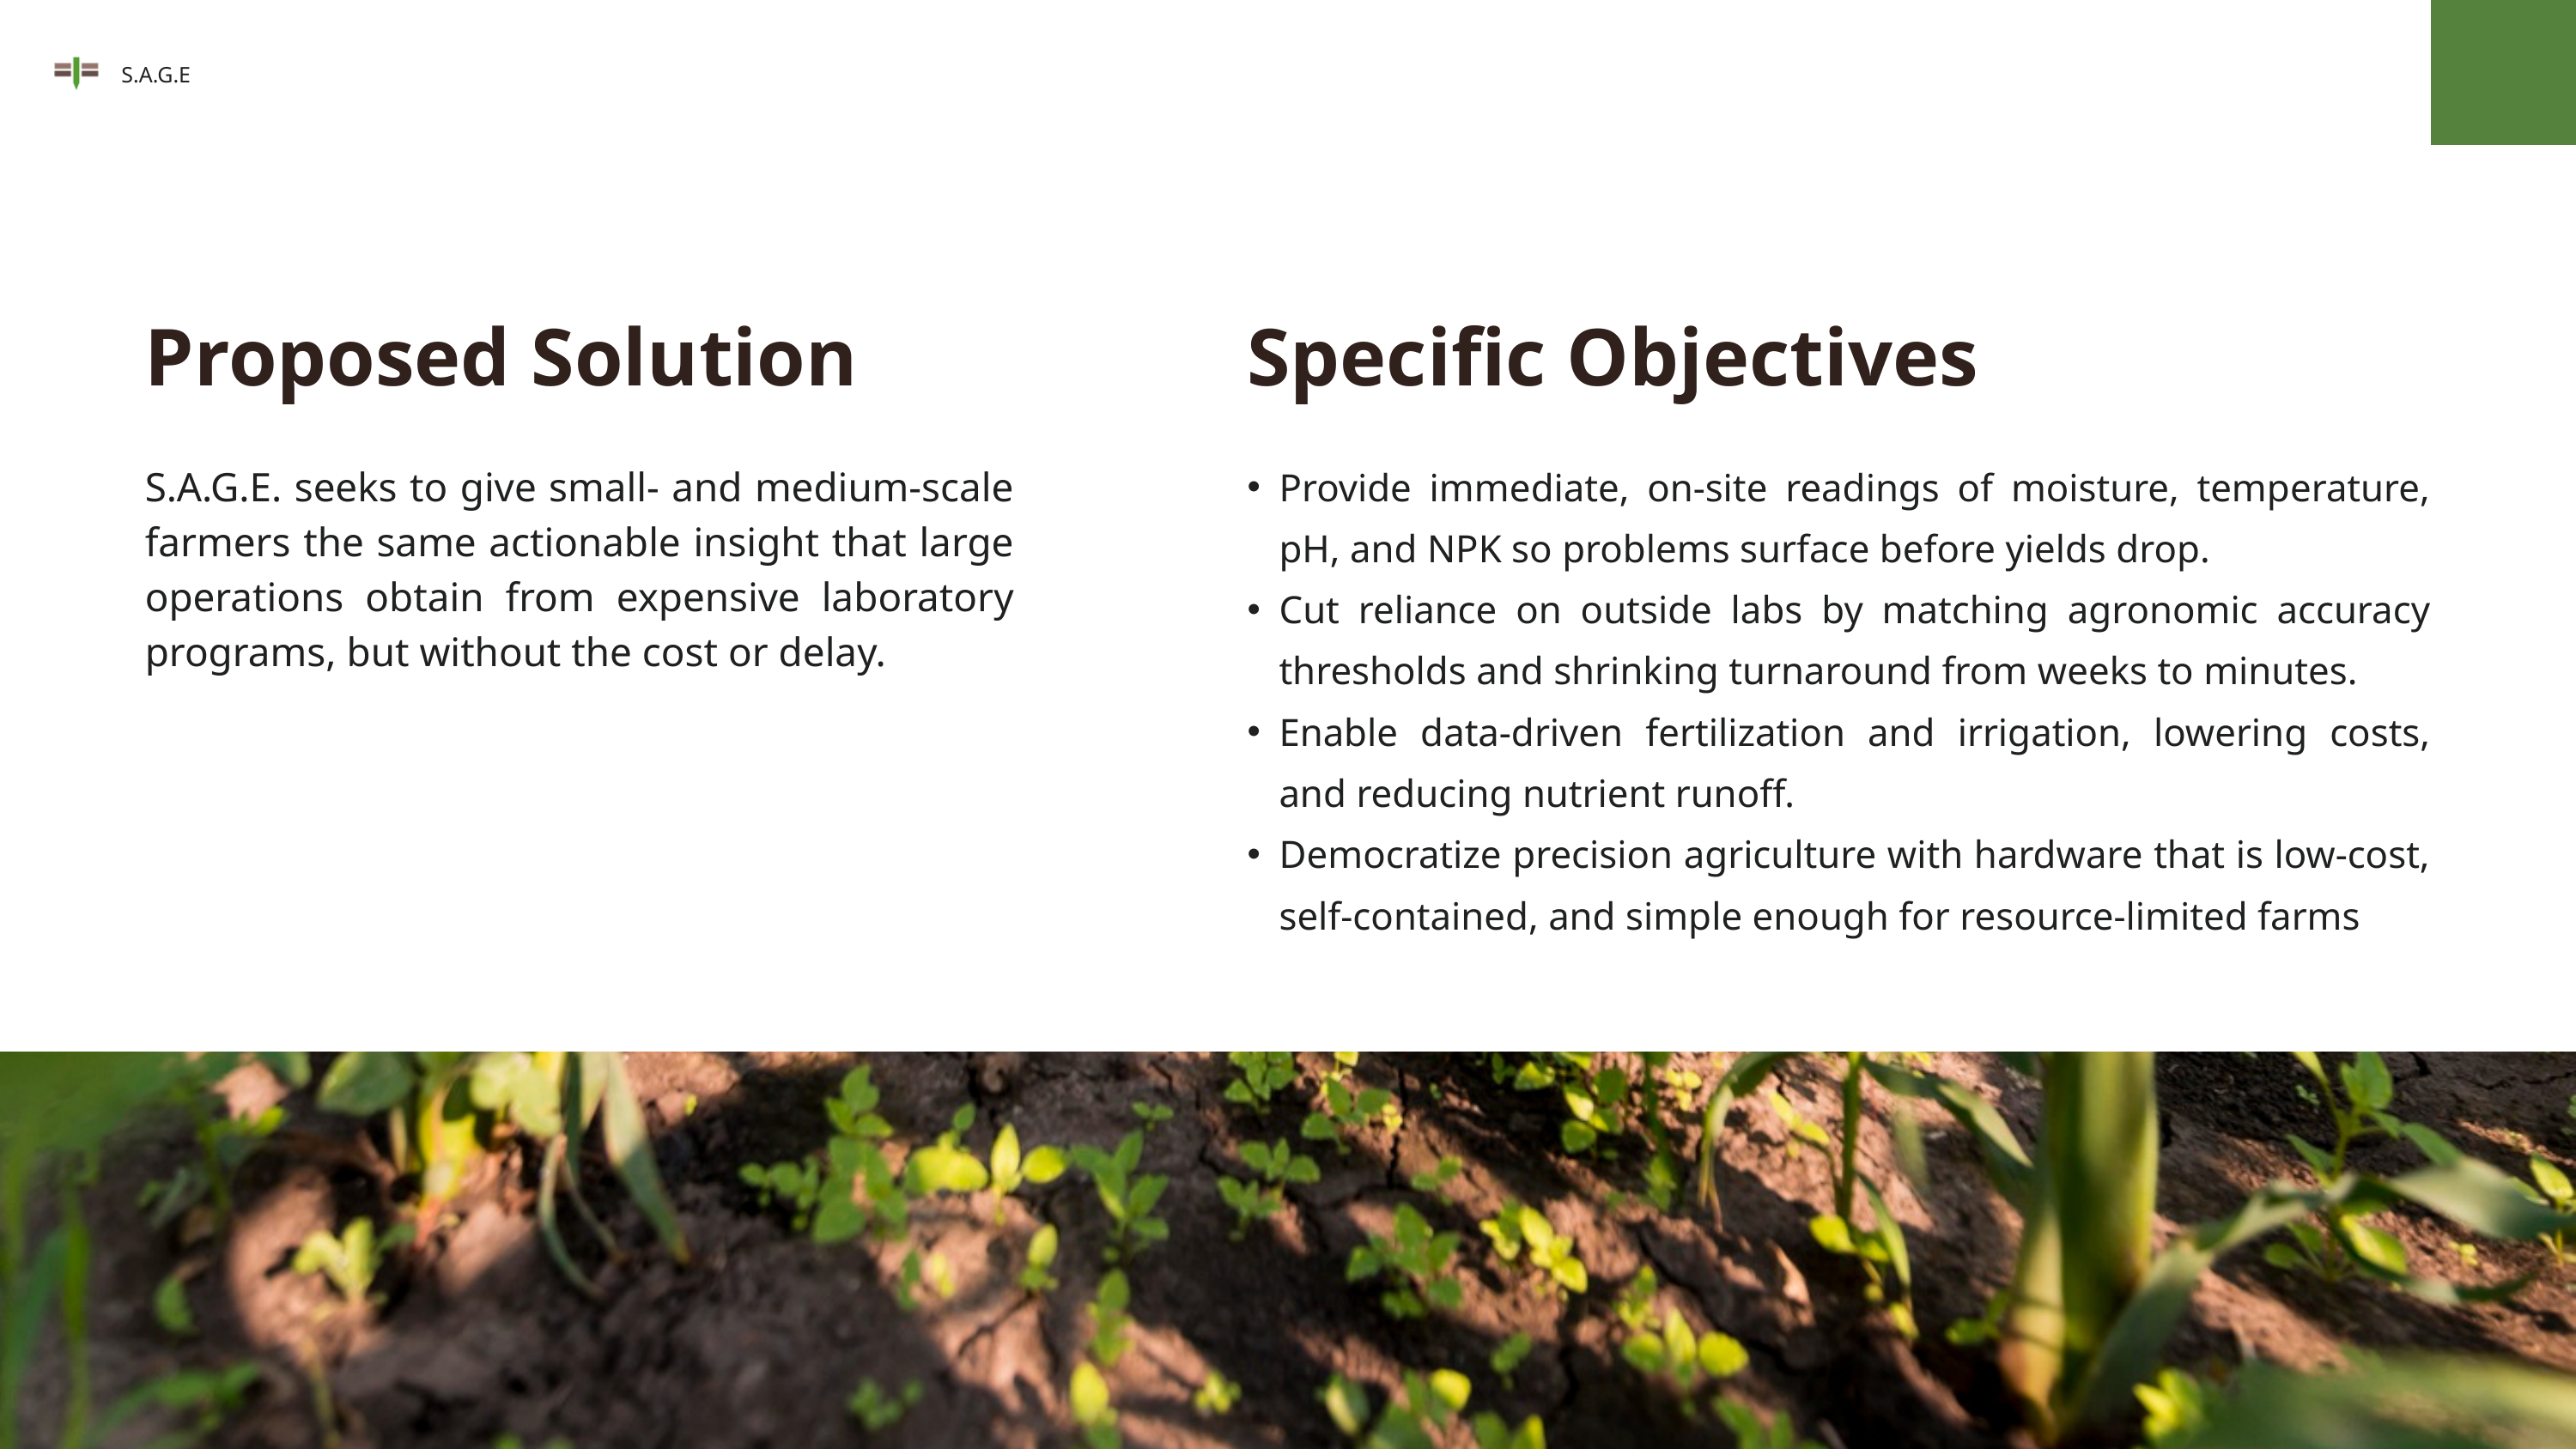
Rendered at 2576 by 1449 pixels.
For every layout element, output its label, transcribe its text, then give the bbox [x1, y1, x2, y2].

text_box [49, 45, 104, 100]
text_box Proposed Solution [144, 300, 941, 402]
text_box S.A.G.E [121, 57, 216, 88]
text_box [0, 1051, 2576, 1449]
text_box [2430, 0, 2576, 145]
text_box S.A.G.E. seeks to give small- and medium-scale farmers the same actionable insight that large operations obtain from expensive laboratory programs, but without the cost or delay. [144, 454, 1014, 675]
text_box Provide immediate, on-site readings of moisture, temperature, pH, and NPK so problems surface before yields drop. Cut reliance on outside labs by matching agronomic accuracy thresholds and shrinking turnaround from weeks to minutes. Enable data-driven fertilization and irrigation, lowering costs, and reducing nutrient runoff. Democratize precision agriculture with hardware that is low-cost, self-contained, and simple enough for resource-limited farms [1215, 447, 2432, 999]
text_box Specific Objectives [1215, 300, 2011, 402]
